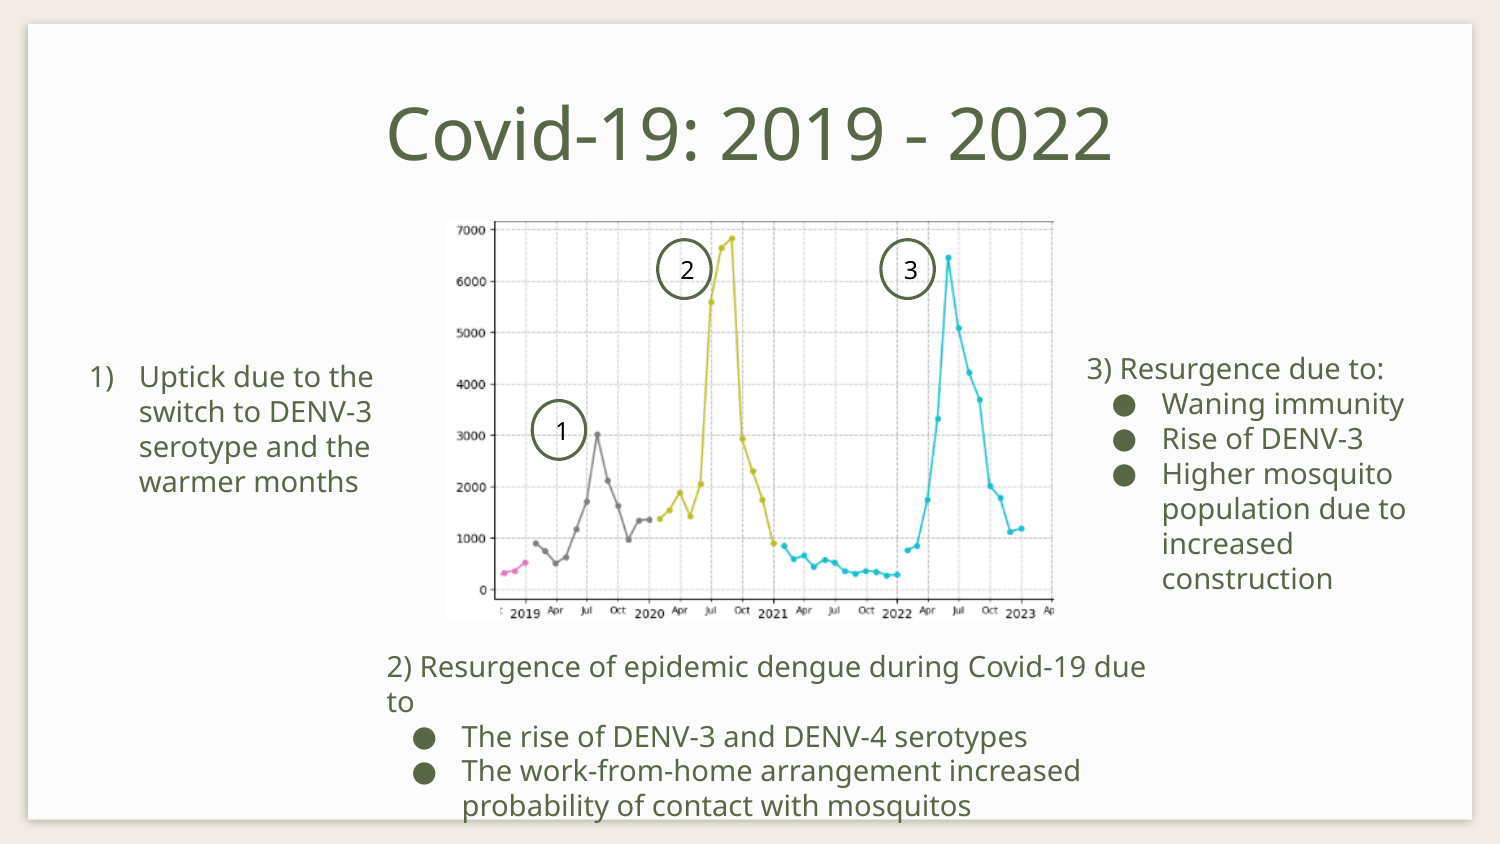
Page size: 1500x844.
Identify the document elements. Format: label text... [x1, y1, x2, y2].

subtitle 2) Resurgence of epidemic dengue during Covid-19 due to The rise of DENV-3 and DENV-4 serotypes The work-from-home arrangement increased probability of contact with mosquitos [371, 632, 1178, 807]
title Covid-19: 2019 - 2022 [118, 72, 1382, 167]
subtitle Uptick due to the switch to DENV-3 serotype and the warmer months [48, 343, 410, 517]
picture [445, 220, 1055, 621]
subtitle 3) Resurgence due to: Waning immunity Rise of DENV-3 Higher mosquito population due to increased construction [1071, 335, 1469, 570]
